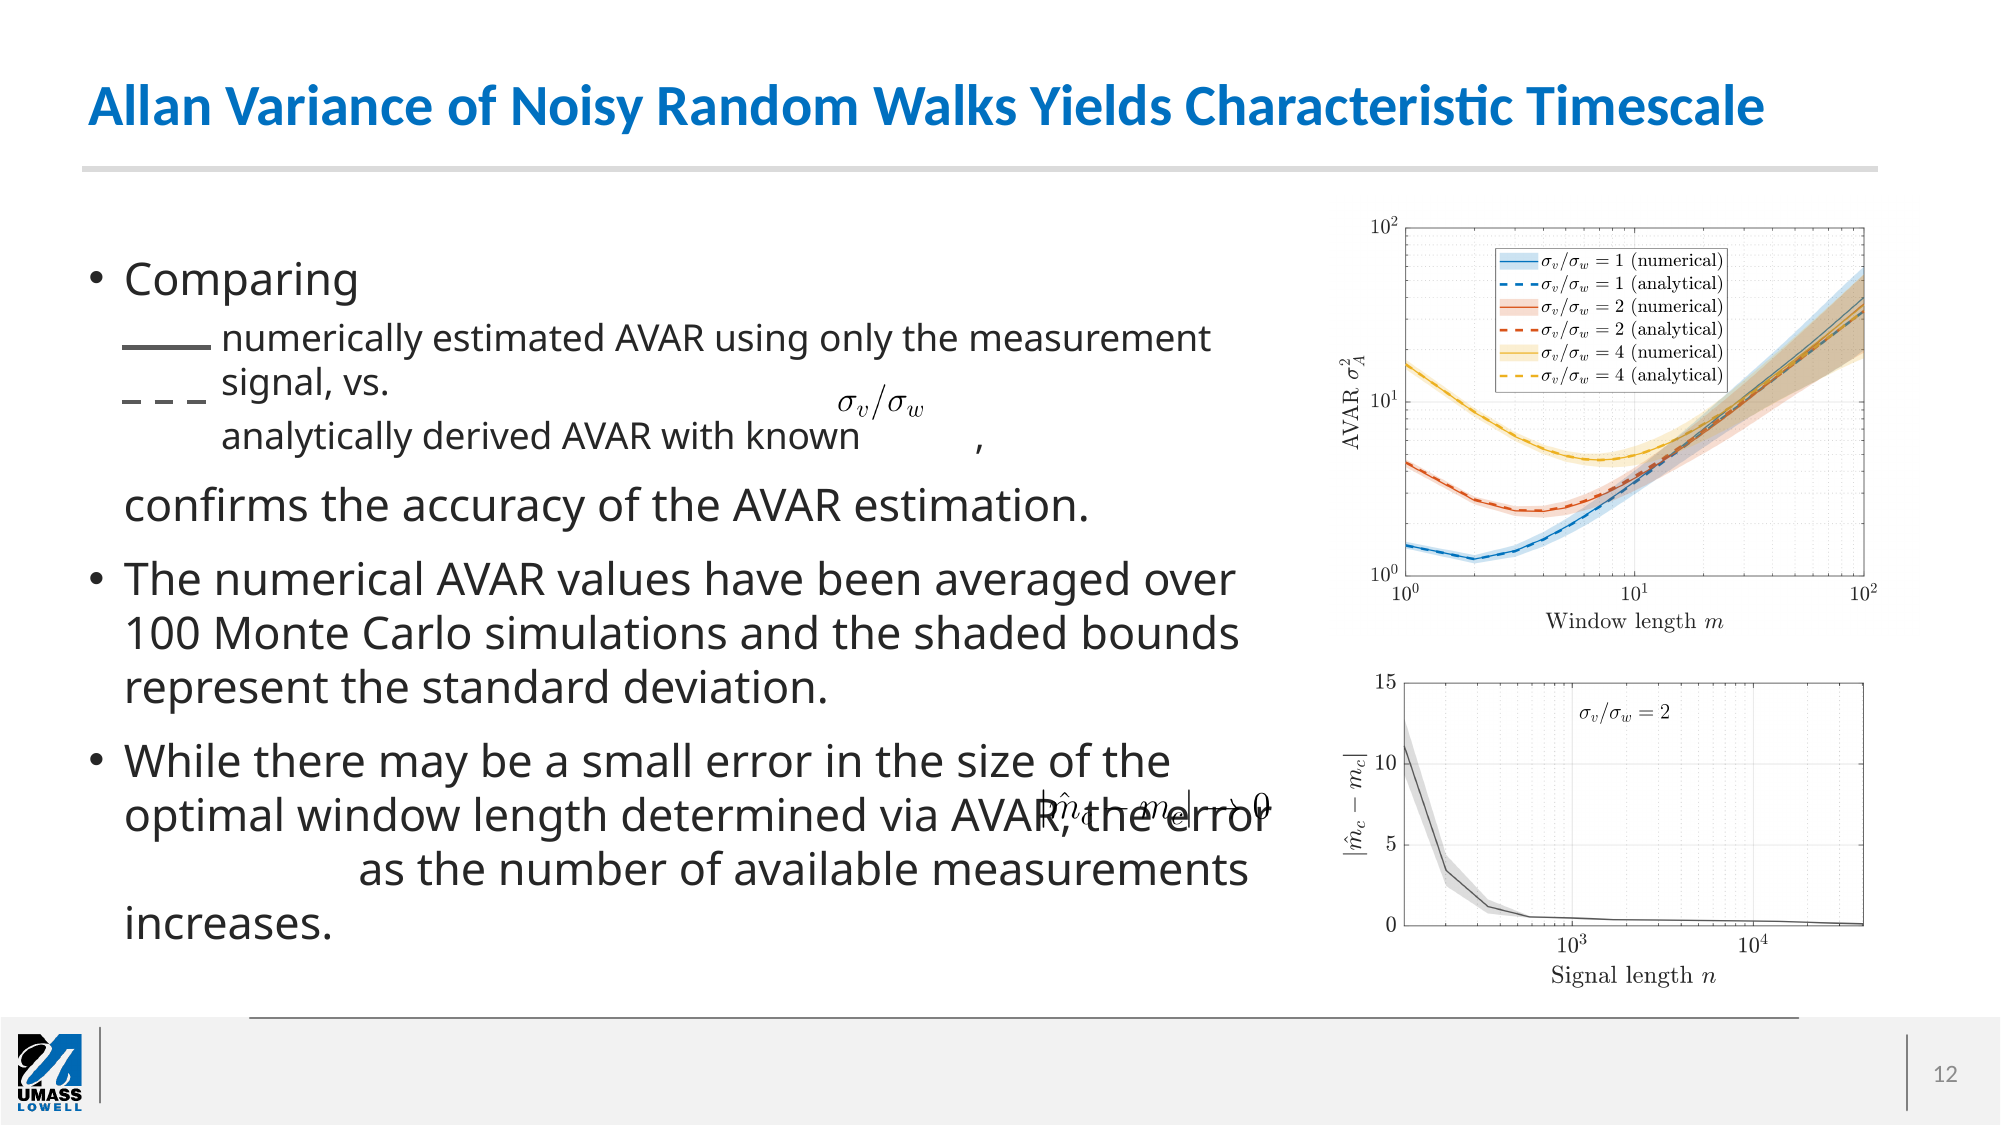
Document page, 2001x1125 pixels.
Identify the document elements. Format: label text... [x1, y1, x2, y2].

picture [1329, 195, 1920, 636]
title Allan Variance of Noisy Random Walks Yields Characteristic Timescale [73, 0, 1997, 215]
picture [837, 384, 923, 420]
picture [1038, 789, 1269, 828]
picture [17, 1032, 83, 1115]
list Comparing numerically estimated AVAR using only the measurement signal, vs. analytically derived AVAR with known , confirms the accuracy of the AVAR estimation. The numerical AVAR values have been averaged over 100 Monte Carlo simulations and the shaded bounds represent the standard deviation. While there may be a small error in the size of the optimal window length determined via AVAR, the error as the number of available measurements increases. [73, 242, 1319, 957]
slide_number 12 [1907, 1042, 1984, 1103]
picture [1332, 663, 1874, 998]
